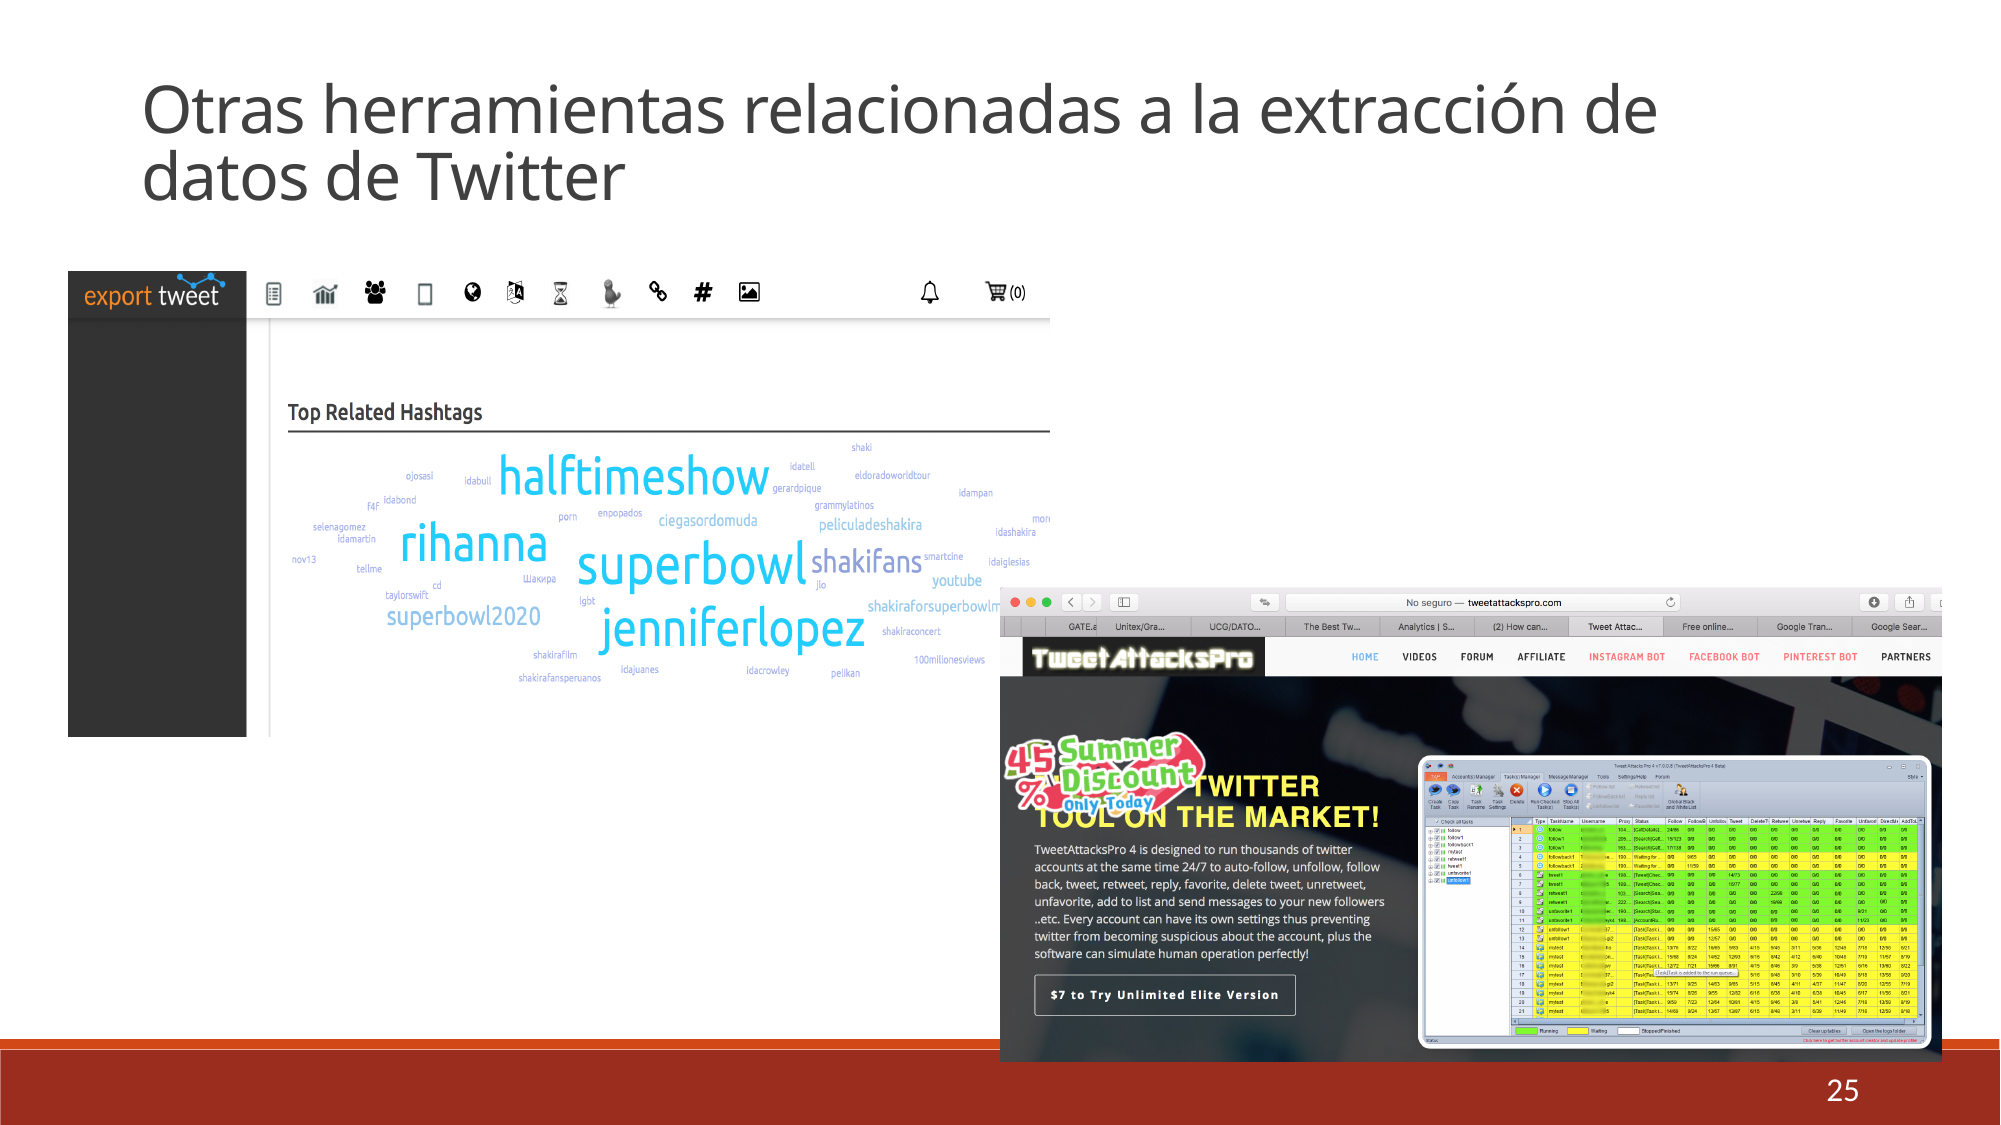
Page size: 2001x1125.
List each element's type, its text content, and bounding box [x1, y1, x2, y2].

picture [68, 270, 1943, 1062]
text_box Otras herramientas relacionadas a la extracción de datos de Twitter [126, 71, 1777, 222]
slide_number 25 [126, 1061, 1875, 1115]
